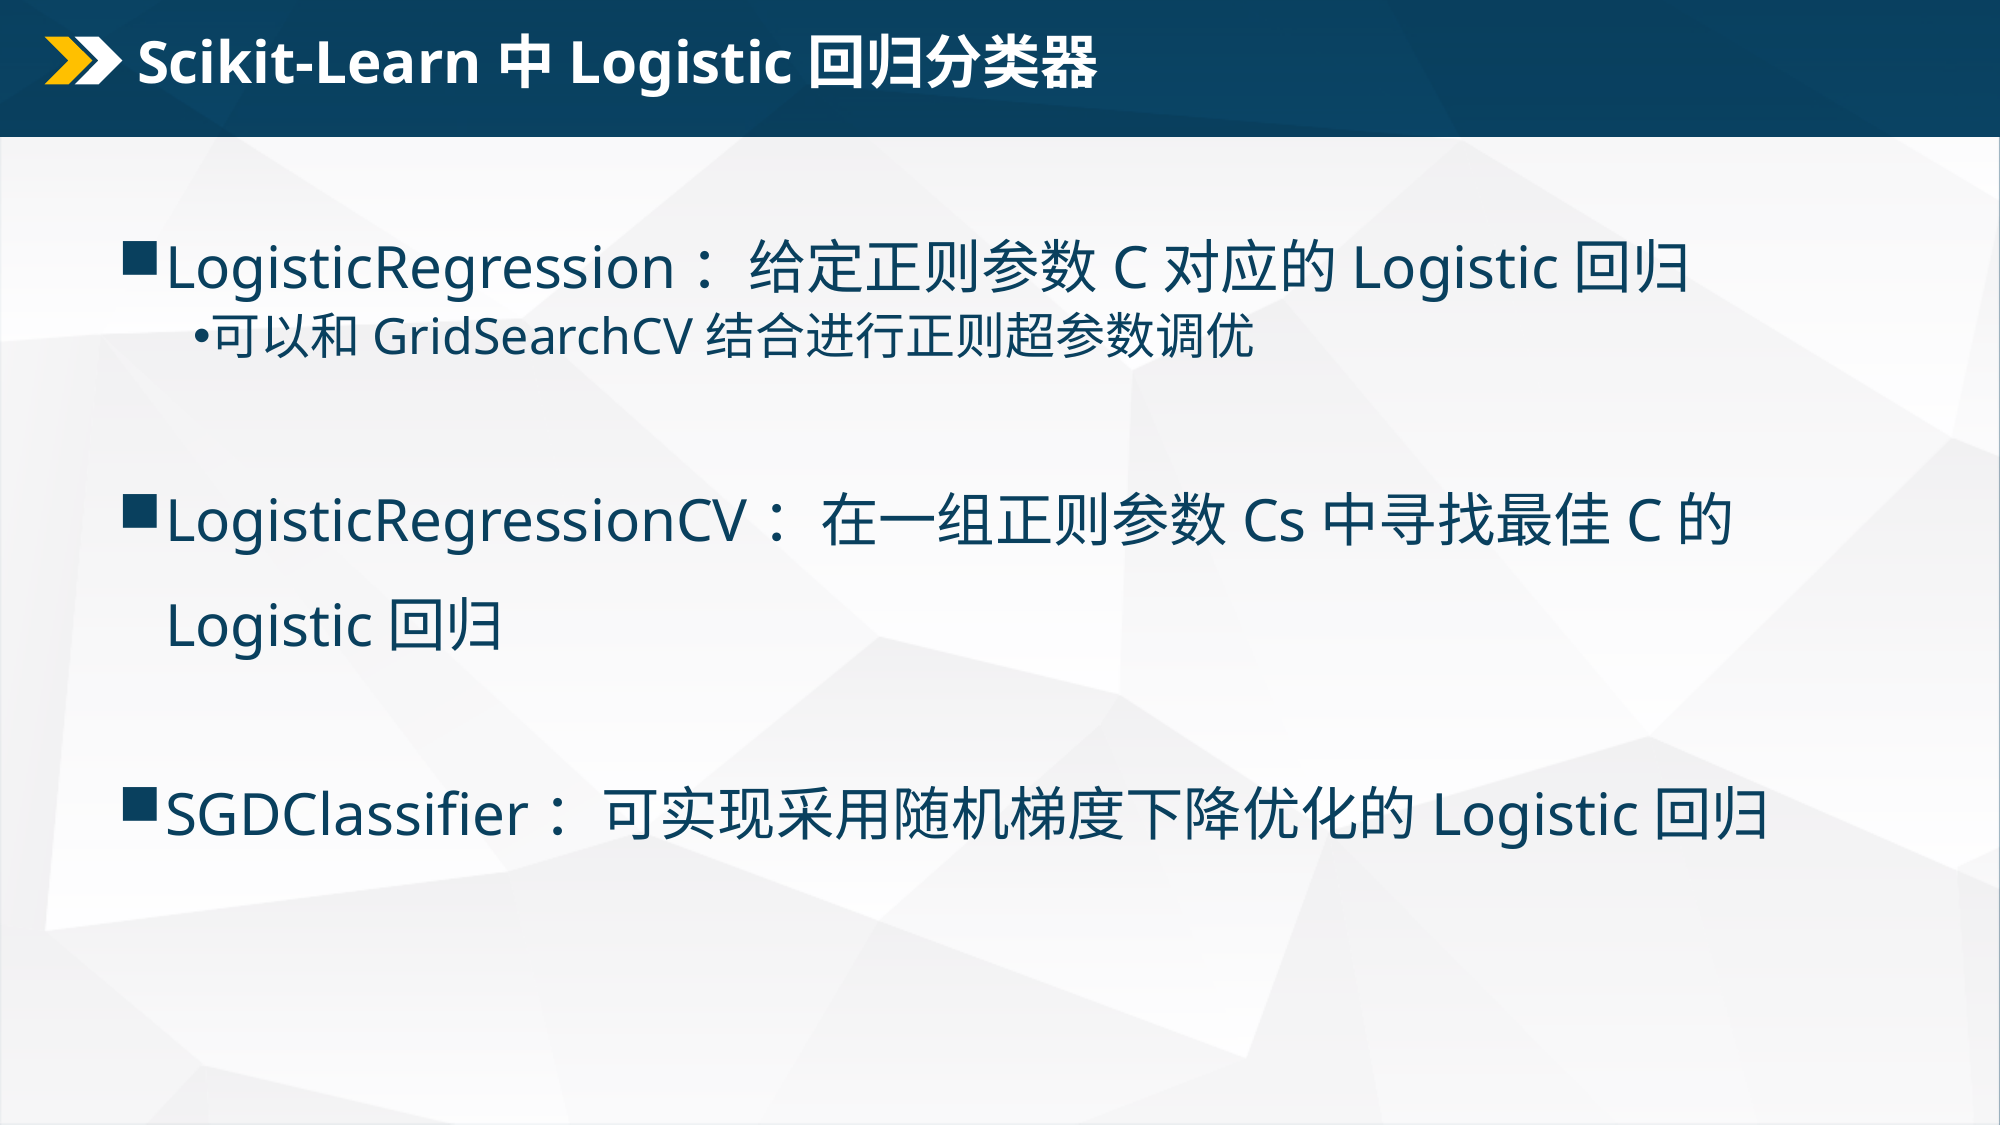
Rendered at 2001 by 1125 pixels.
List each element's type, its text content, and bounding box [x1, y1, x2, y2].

title Scikit-Learn中Logistic回归分类器 [122, 25, 1723, 137]
list LogisticRegression：给定正则参数C对应的Logistic回归 可以和GridSearchCV结合进行正则超参数调优 LogisticRegressionCV：在一组正则参数Cs中寻找最佳C的Logistic回归 SGDClassifier：可实现采用随机梯度下降优化的Logistic回归 [103, 188, 1957, 1048]
picture [0, 0, 2000, 1125]
